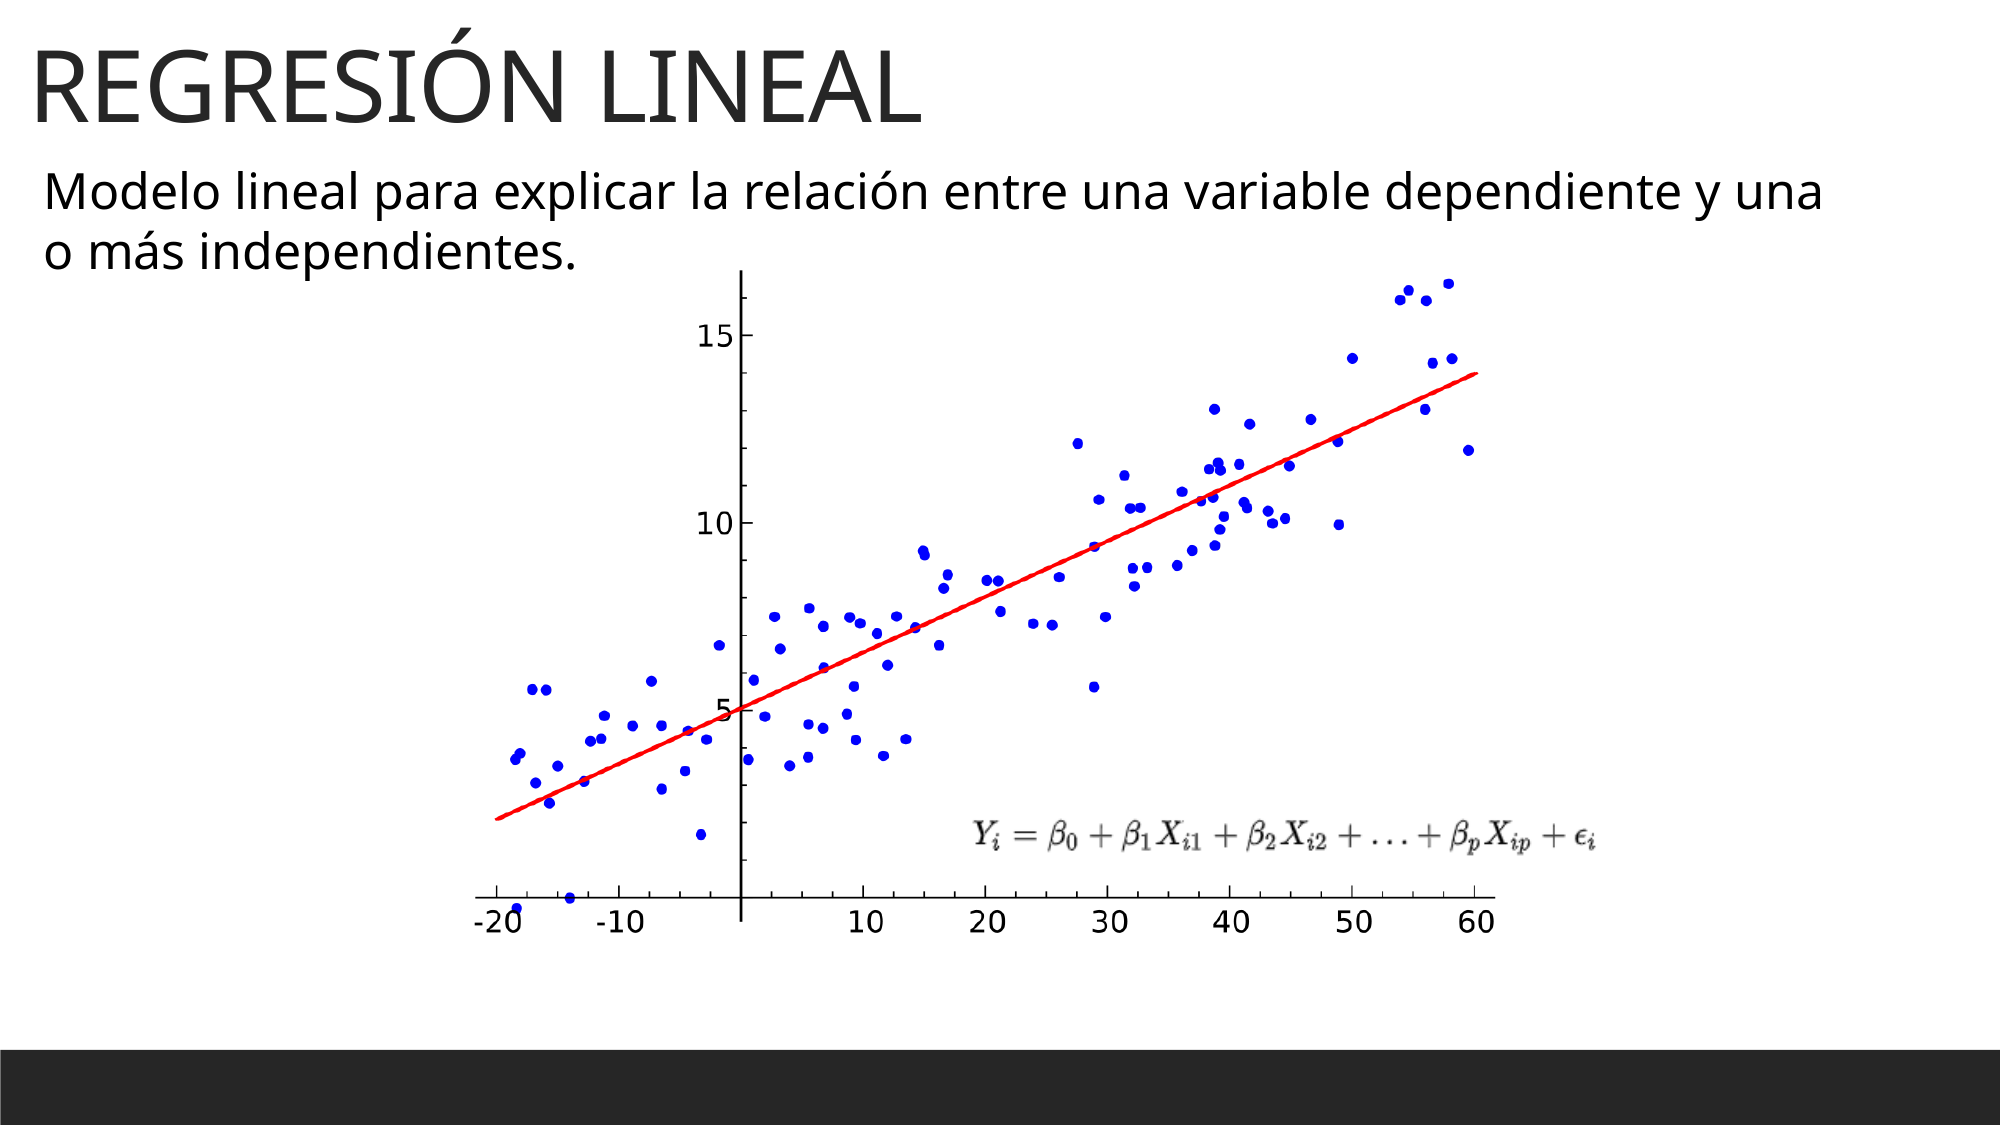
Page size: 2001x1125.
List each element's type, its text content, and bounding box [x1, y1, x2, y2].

title REGRESIÓN LINEAL [13, 29, 1639, 152]
text_box Modelo lineal para explicar la relación entre una variable dependiente y una o más independientes. [29, 151, 1881, 287]
picture [451, 248, 1617, 953]
